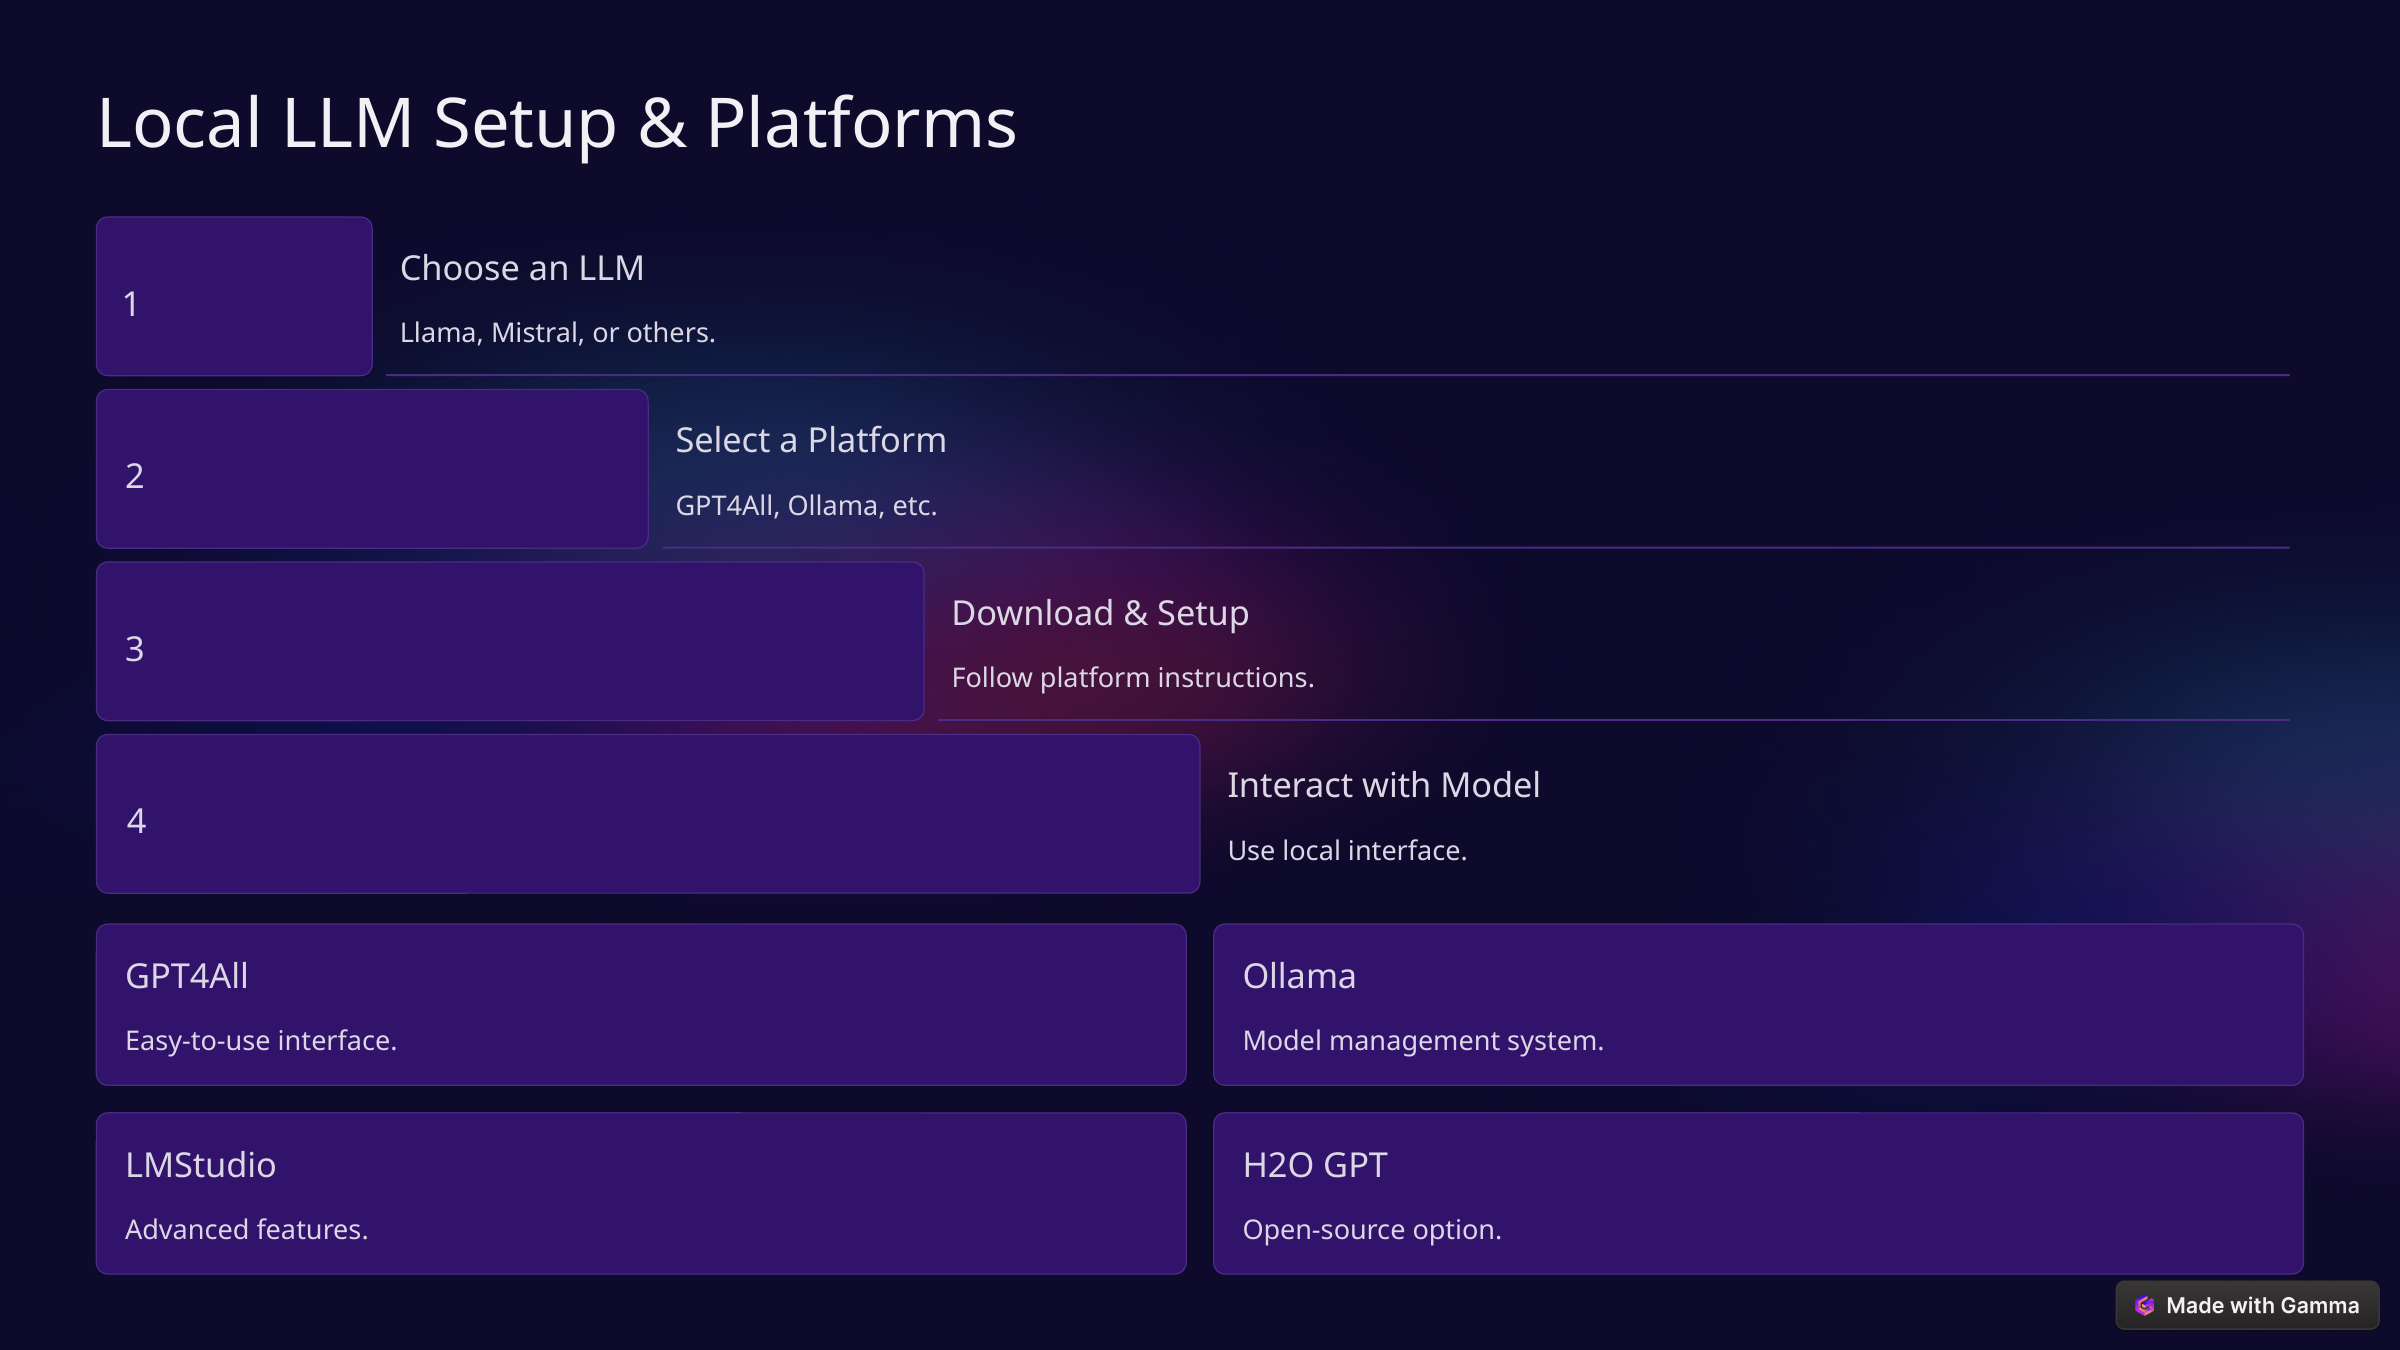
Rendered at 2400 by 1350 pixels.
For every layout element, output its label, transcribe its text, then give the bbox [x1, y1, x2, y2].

text_box LMStudio [125, 1141, 470, 1185]
text_box Ollama [1242, 952, 1587, 996]
text_box 3 [125, 613, 145, 669]
text_box [96, 924, 1187, 1086]
text_box H2O GPT [1242, 1141, 1587, 1185]
text_box Local LLM Setup & Platforms [96, 75, 1084, 162]
text_box Use local interface. [1227, 821, 1565, 866]
text_box [1213, 924, 2304, 1086]
text_box Open-source option. [1242, 1201, 2275, 1246]
text_box Download & Setup [951, 589, 1296, 633]
text_box Easy-to-use interface. [125, 1012, 1158, 1057]
text_box Advanced features. [125, 1201, 1158, 1246]
text_box Interact with Model [1227, 761, 1565, 805]
text_box GPT4All [125, 952, 470, 996]
text_box Choose an LLM [399, 244, 698, 288]
text_box 2 [125, 441, 145, 497]
text_box 1 [125, 268, 138, 324]
text_box Follow platform instructions. [951, 649, 1299, 694]
text_box Llama, Mistral, or others. [399, 304, 698, 349]
picture [2106, 1271, 2389, 1339]
text_box GPT4All, Ollama, etc. [675, 476, 971, 521]
text_box [96, 1112, 1187, 1275]
text_box [96, 389, 649, 549]
text_box Model management system. [1242, 1012, 2275, 1057]
text_box [96, 734, 1201, 894]
text_box [96, 561, 925, 721]
text_box 4 [125, 786, 148, 842]
text_box [96, 216, 373, 376]
text_box Select a Platform [675, 417, 971, 461]
text_box [1213, 1112, 2304, 1275]
